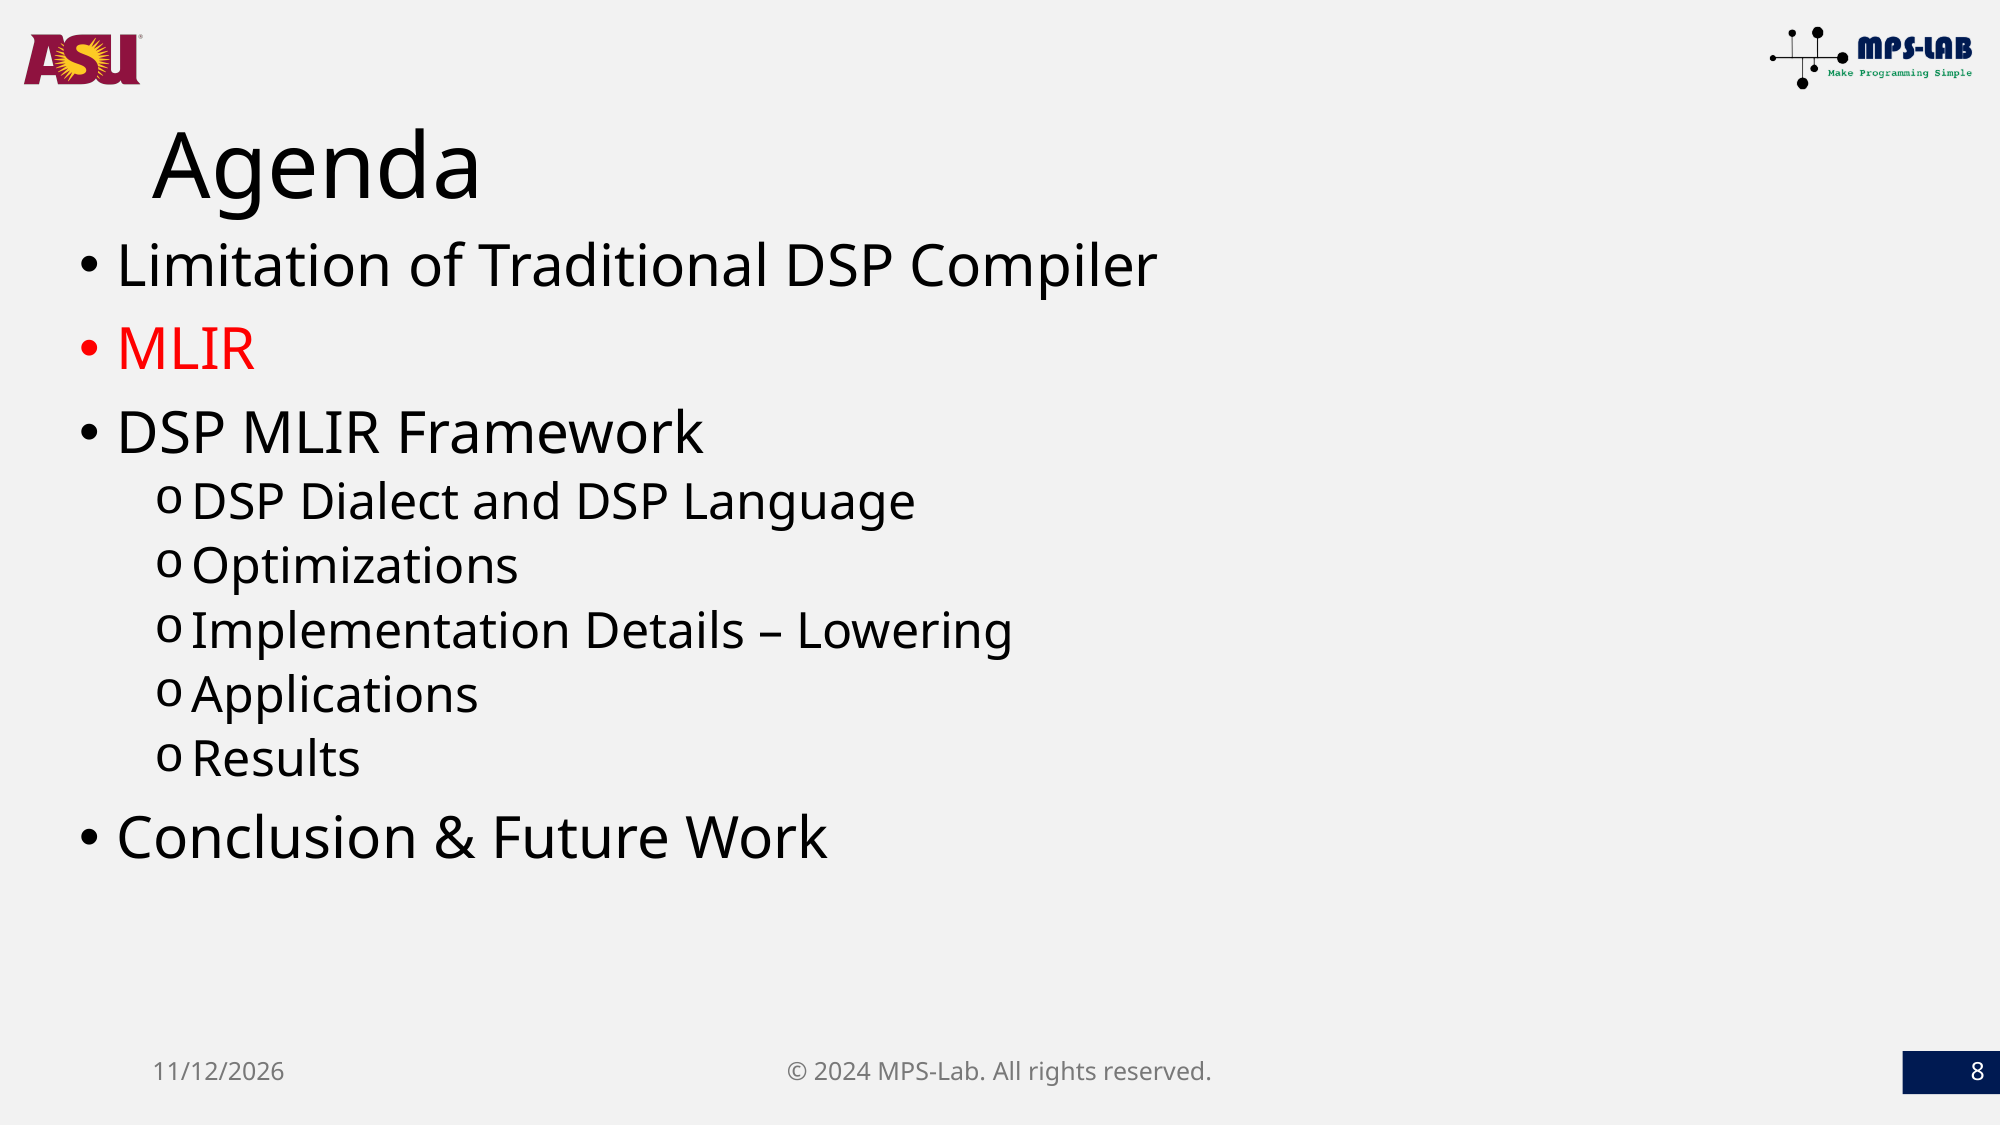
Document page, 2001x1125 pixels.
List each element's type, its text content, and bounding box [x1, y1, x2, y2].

picture [8, 17, 158, 102]
slide_number 8 [1902, 1051, 2000, 1095]
title Agenda [137, 59, 1863, 228]
footer © 2024 MPS-Lab. All rights reserved. [662, 1042, 1338, 1103]
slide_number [137, 1042, 588, 1103]
list Limitation of Traditional DSP Compiler MLIR DSP MLIR Framework DSP Dialect and DSP Language Optimizations Implementation Details – Lowering Applications Results Conclusion & Future Work [64, 228, 1863, 1014]
picture [1768, 12, 1992, 97]
